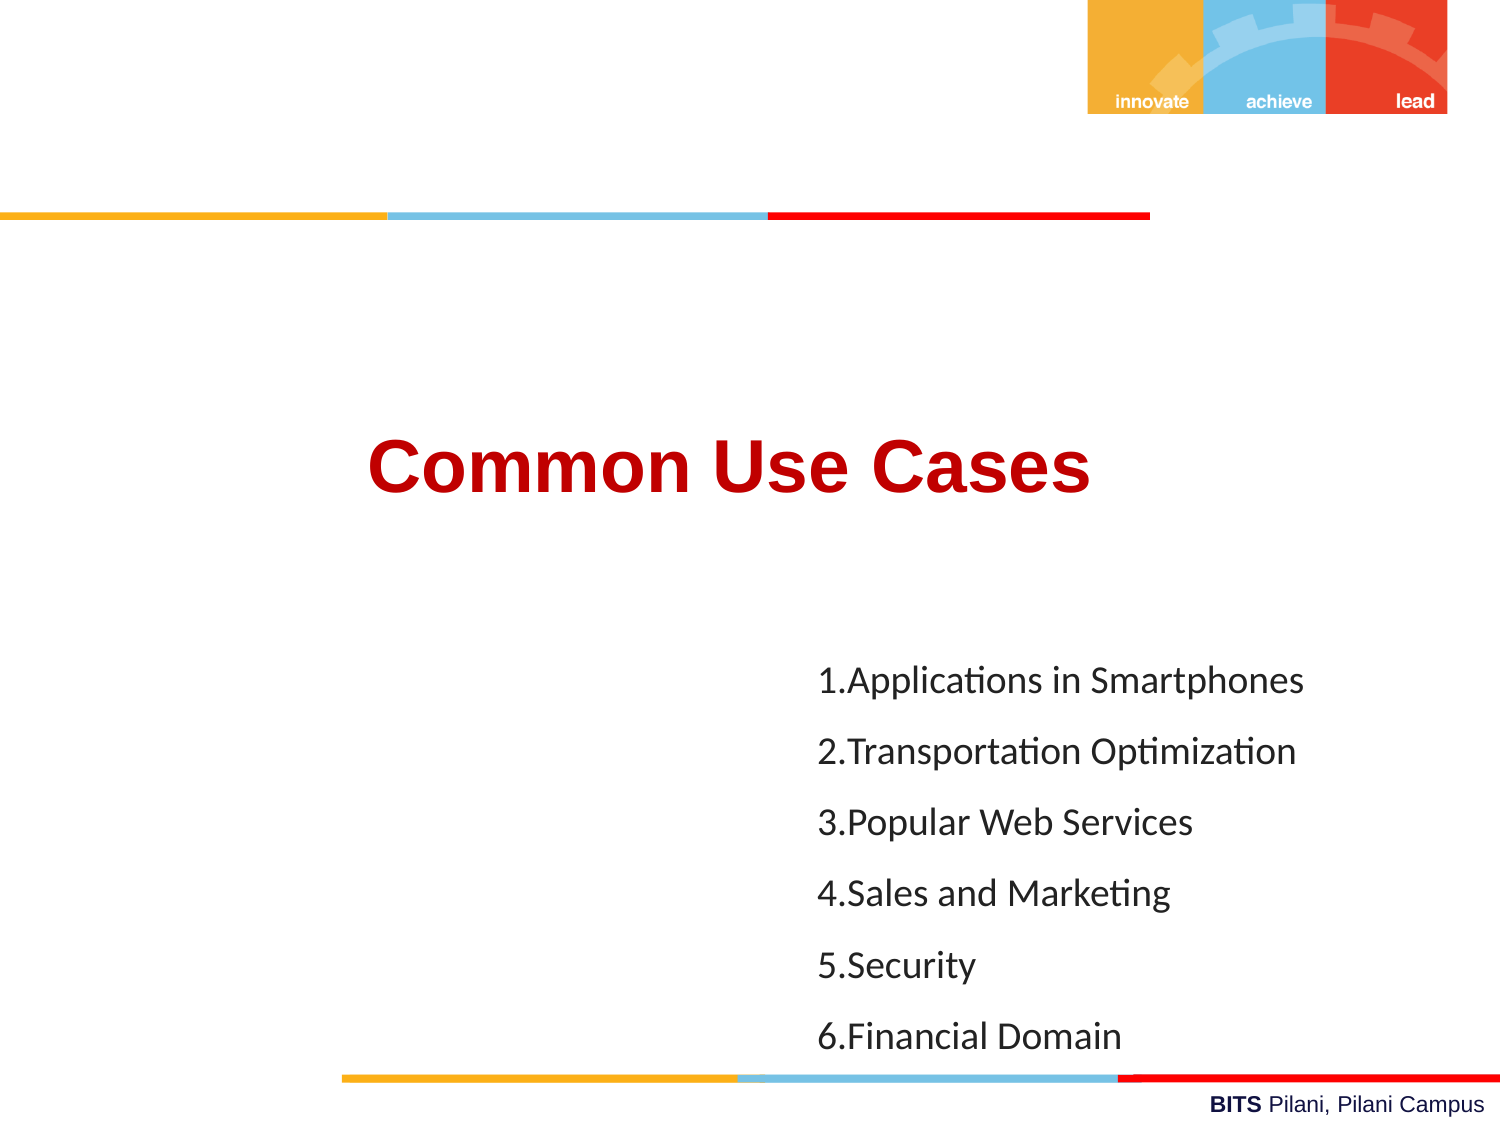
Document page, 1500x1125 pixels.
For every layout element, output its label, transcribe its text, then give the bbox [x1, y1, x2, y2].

picture [1087, 0, 1448, 114]
list Common Use Cases [123, 362, 1337, 563]
text_box Applications in Smartphones Transportation Optimization Popular Web Services Sales and Marketing Security Financial Domain [802, 614, 1500, 1073]
